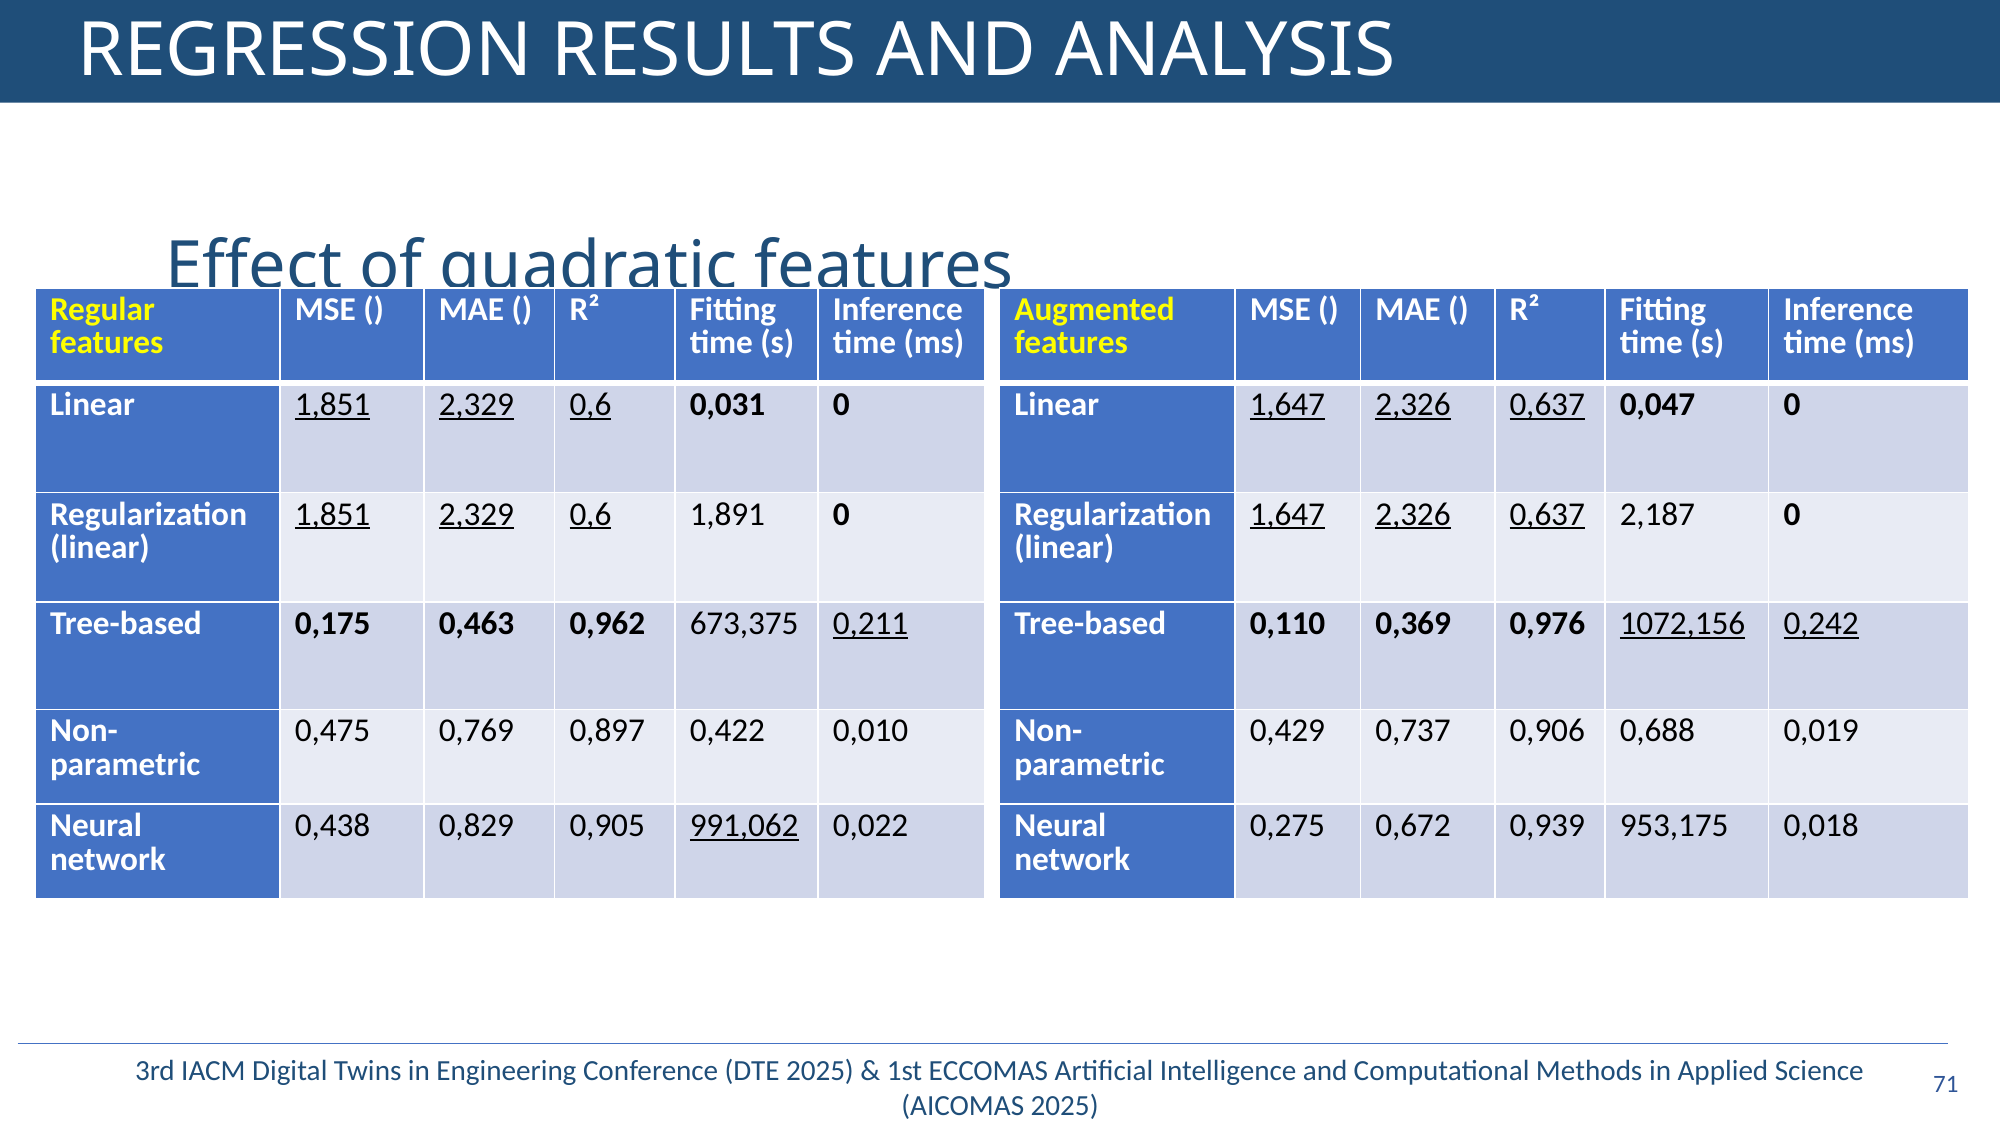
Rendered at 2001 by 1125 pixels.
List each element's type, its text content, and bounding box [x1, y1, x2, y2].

title REGRESSION RESULTS AND ANALYSIS [62, 6, 1813, 96]
slide_number 70 [1843, 1053, 1974, 1113]
text_box Effect of quadratic features [150, 134, 1206, 309]
